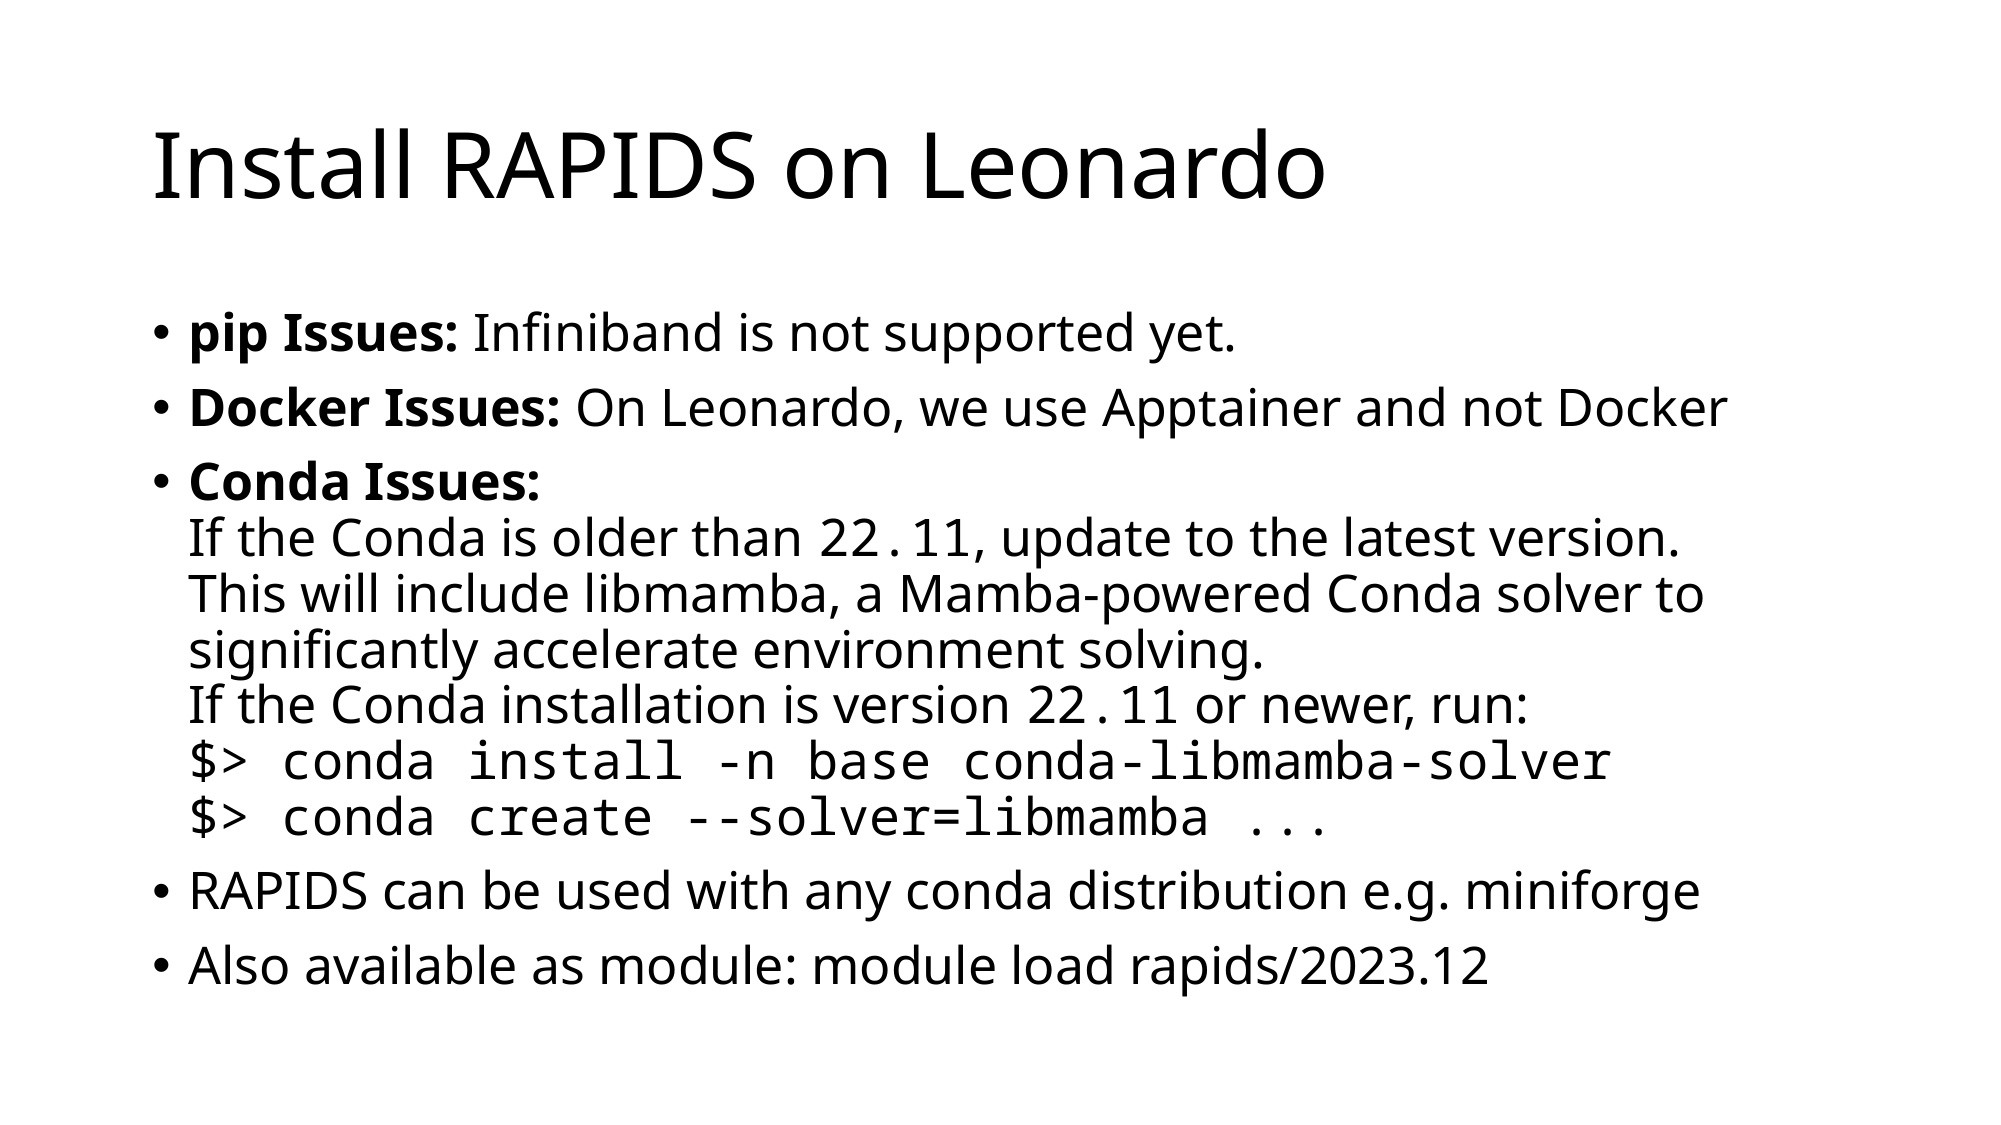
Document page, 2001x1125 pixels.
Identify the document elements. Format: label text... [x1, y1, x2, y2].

title Install RAPIDS on Leonardo [137, 59, 1863, 278]
list pip Issues: Infiniband is not supported yet. Docker Issues: On Leonardo, we use Apptainer and not Docker Conda Issues: If the Conda is older than 22.11, update to the latest version. This will include libmamba, a Mamba-powered Conda solver to significantly accelerate environment solving. If the Conda installation is version 22.11 or newer, run: $> conda install -n base conda-libmamba-solver $> conda create --solver=libmamba ... RAPIDS can be used with any conda distribution e.g. miniforge Also available as module: module load rapids/2023.12 [137, 299, 1863, 1014]
